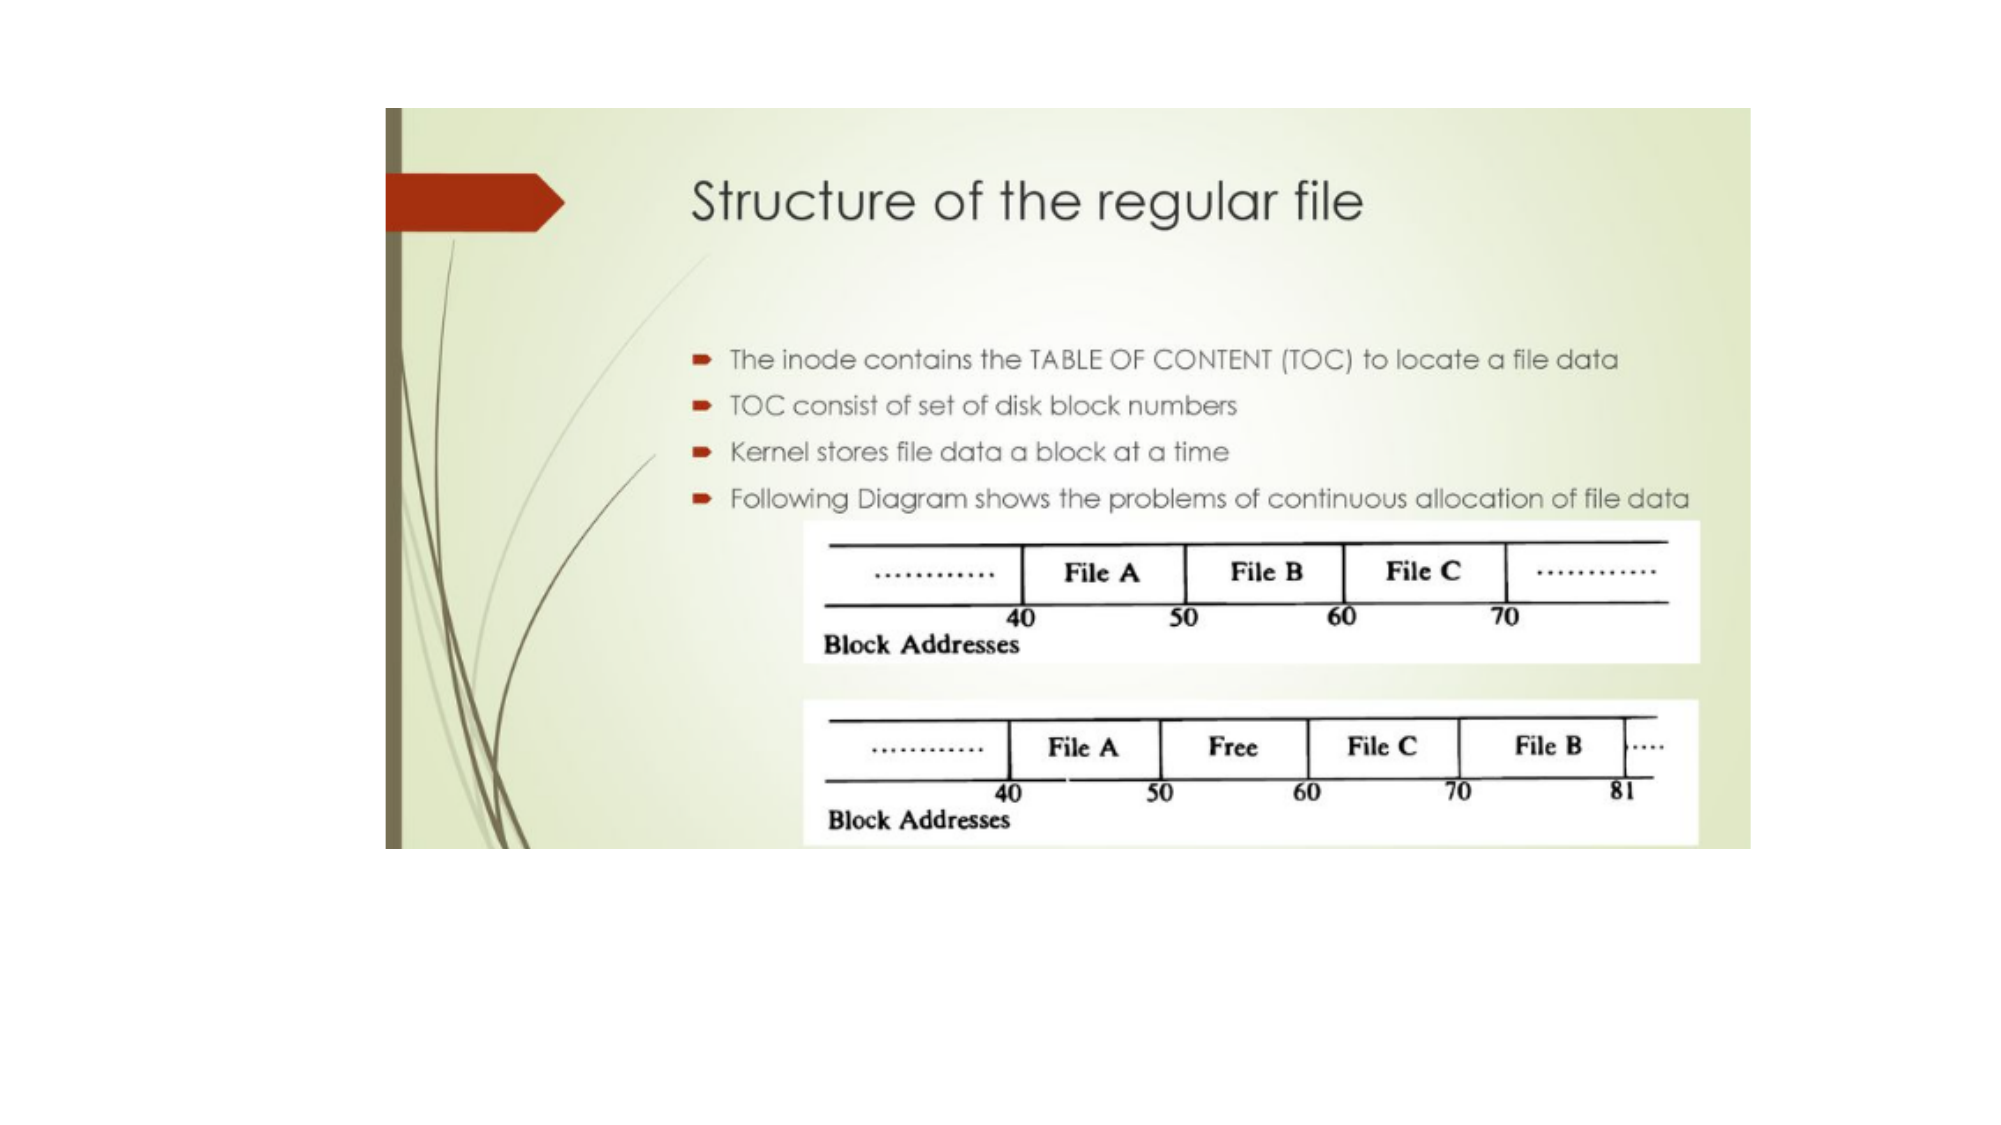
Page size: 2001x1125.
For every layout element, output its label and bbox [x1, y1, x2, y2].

picture [385, 107, 1751, 850]
